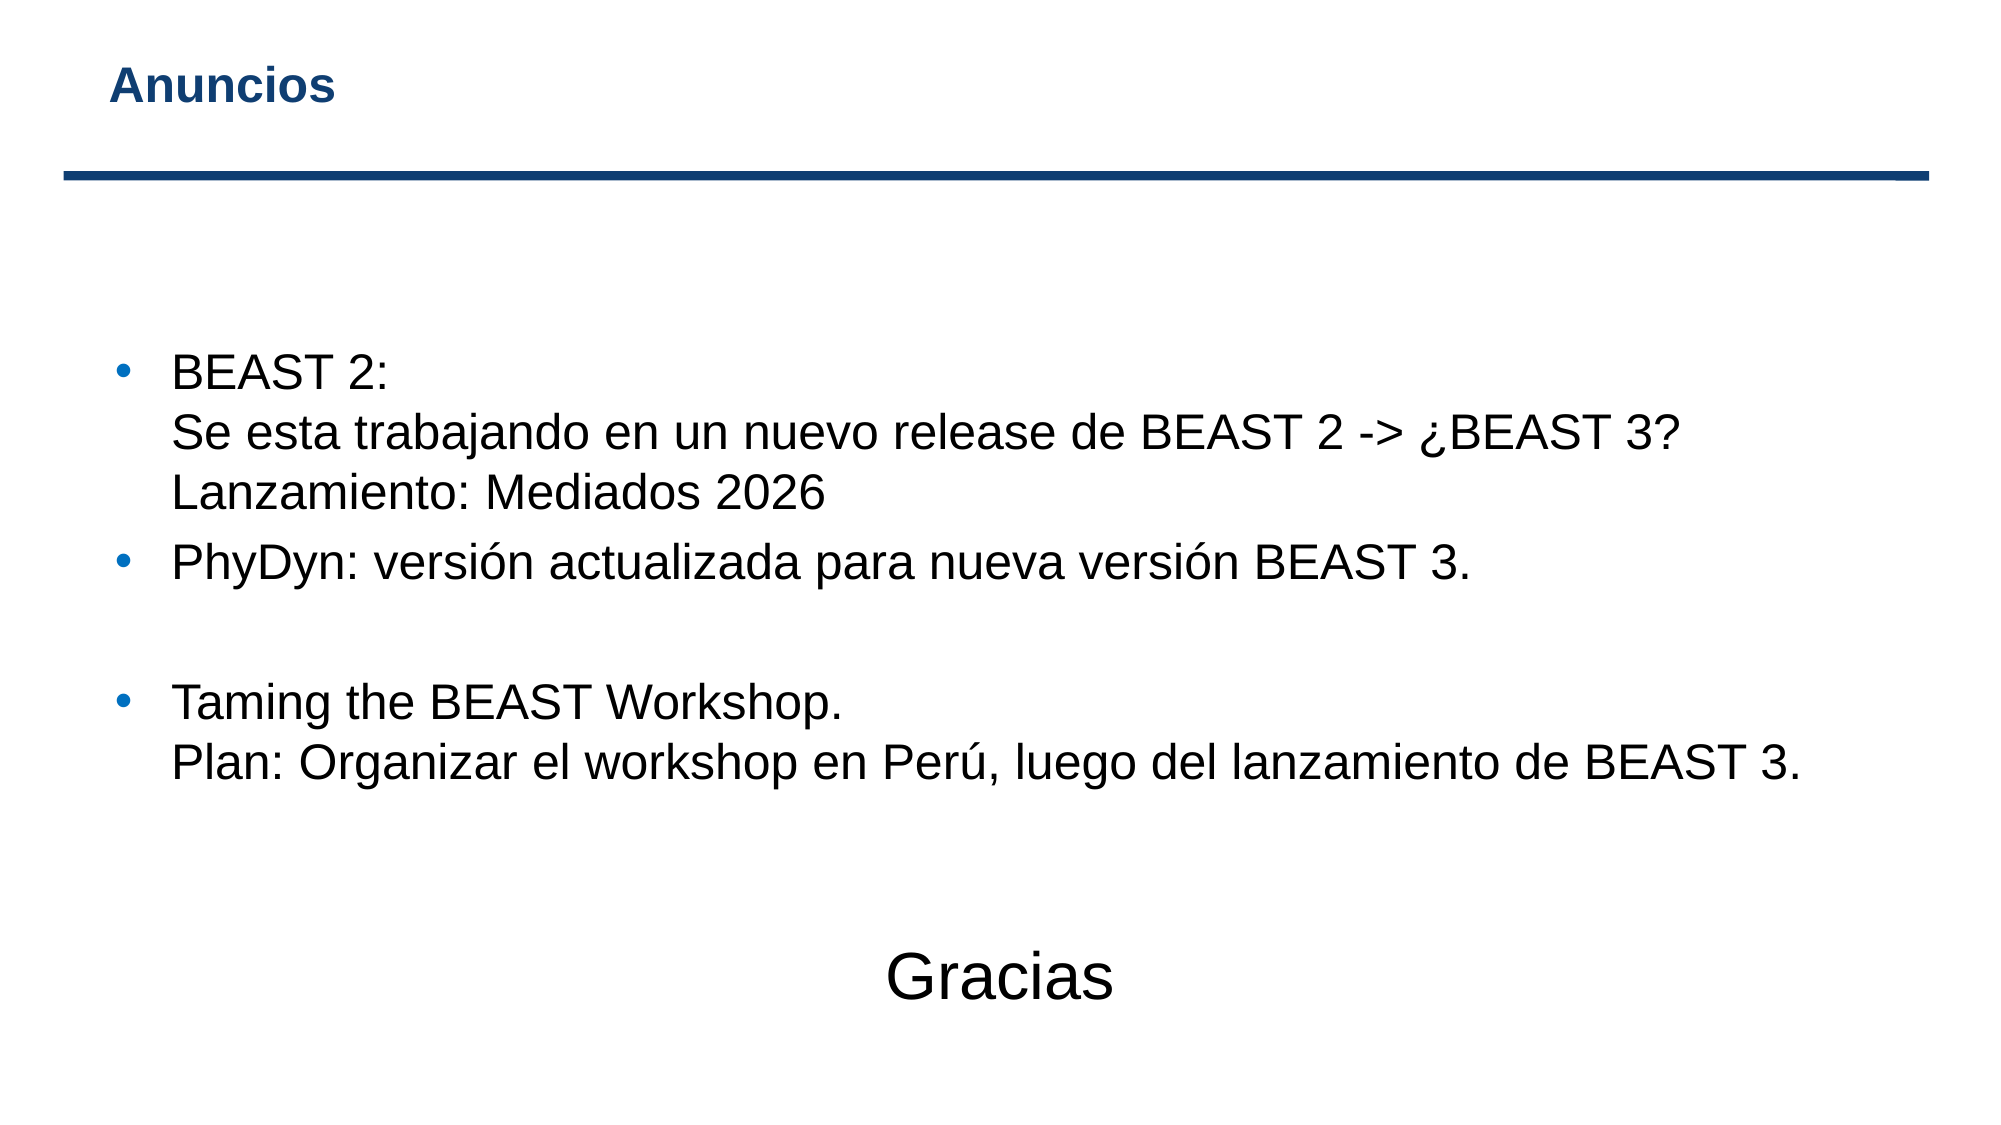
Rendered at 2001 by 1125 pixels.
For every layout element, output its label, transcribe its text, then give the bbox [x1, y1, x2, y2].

title Anuncios [93, 23, 1894, 143]
list BEAST 2: Se esta trabajando en un nuevo release de BEAST 2 -> ¿BEAST 3? Lanzamiento: Mediados 2026 PhyDyn: versión actualizada para nueva versión BEAST 3. Taming the BEAST Workshop. Plan: Organizar el workshop en Perú, luego del lanzamiento de BEAST 3. Gracias [99, 262, 1900, 1005]
